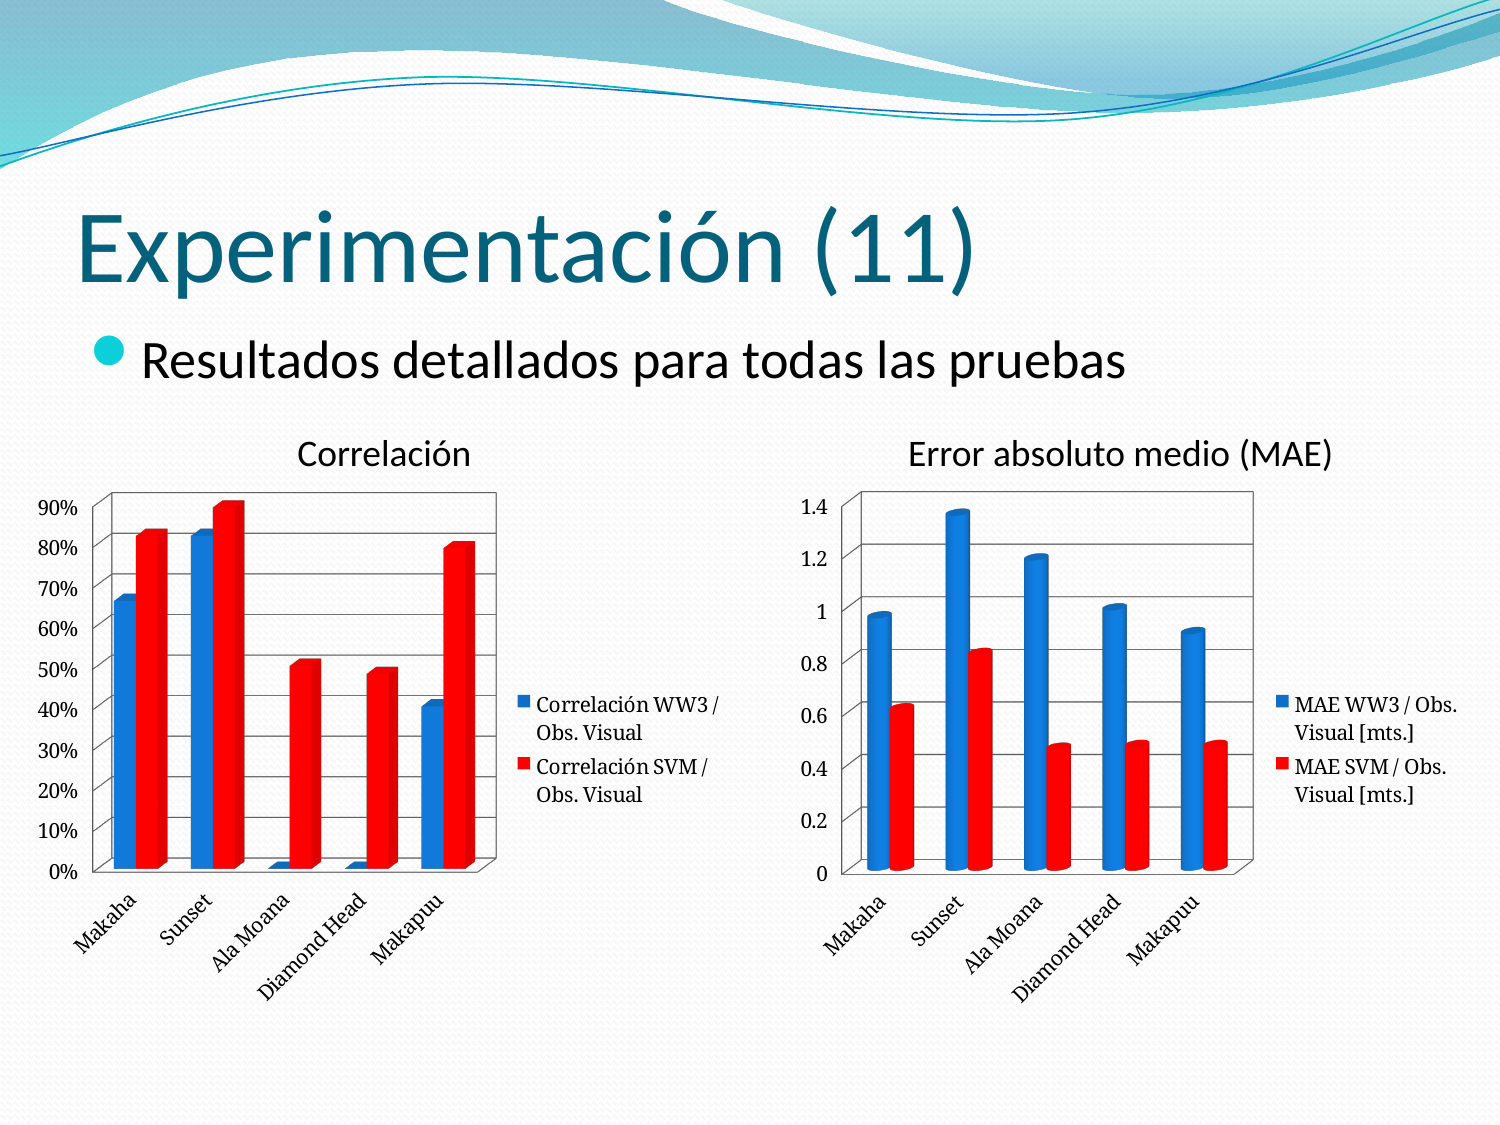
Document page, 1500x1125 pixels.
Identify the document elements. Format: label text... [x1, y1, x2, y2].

chart [23, 480, 739, 1020]
text_box Error absoluto medio (MAE) [893, 421, 1349, 480]
title Experimentación (11) [75, 115, 1425, 303]
list Resultados detallados para todas las pruebas [75, 317, 1425, 399]
text_box Correlación [282, 421, 487, 480]
chart [784, 480, 1477, 1020]
